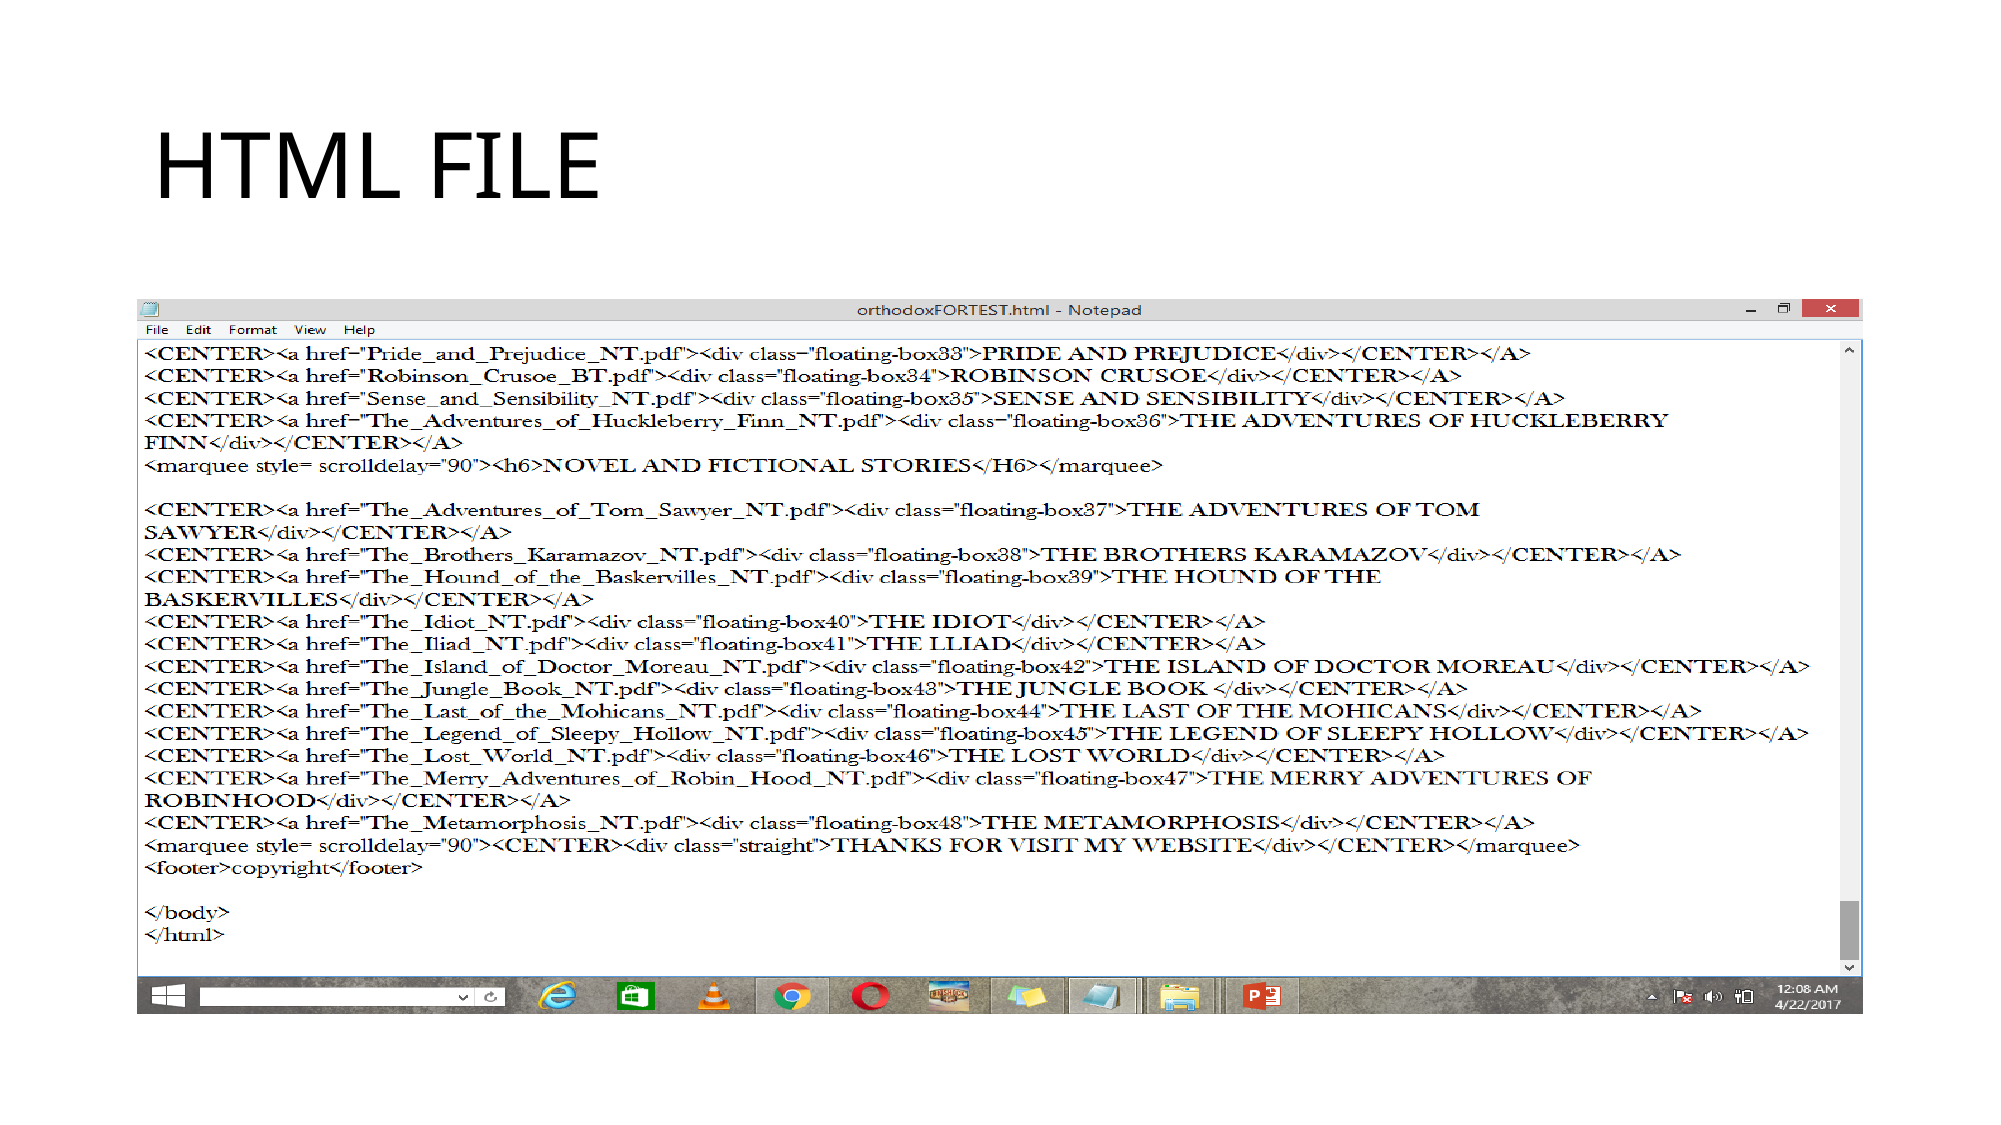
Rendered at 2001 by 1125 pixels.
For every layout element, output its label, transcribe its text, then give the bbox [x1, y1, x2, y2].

picture [137, 299, 1863, 1014]
text_box HTML FILE [137, 59, 1863, 278]
